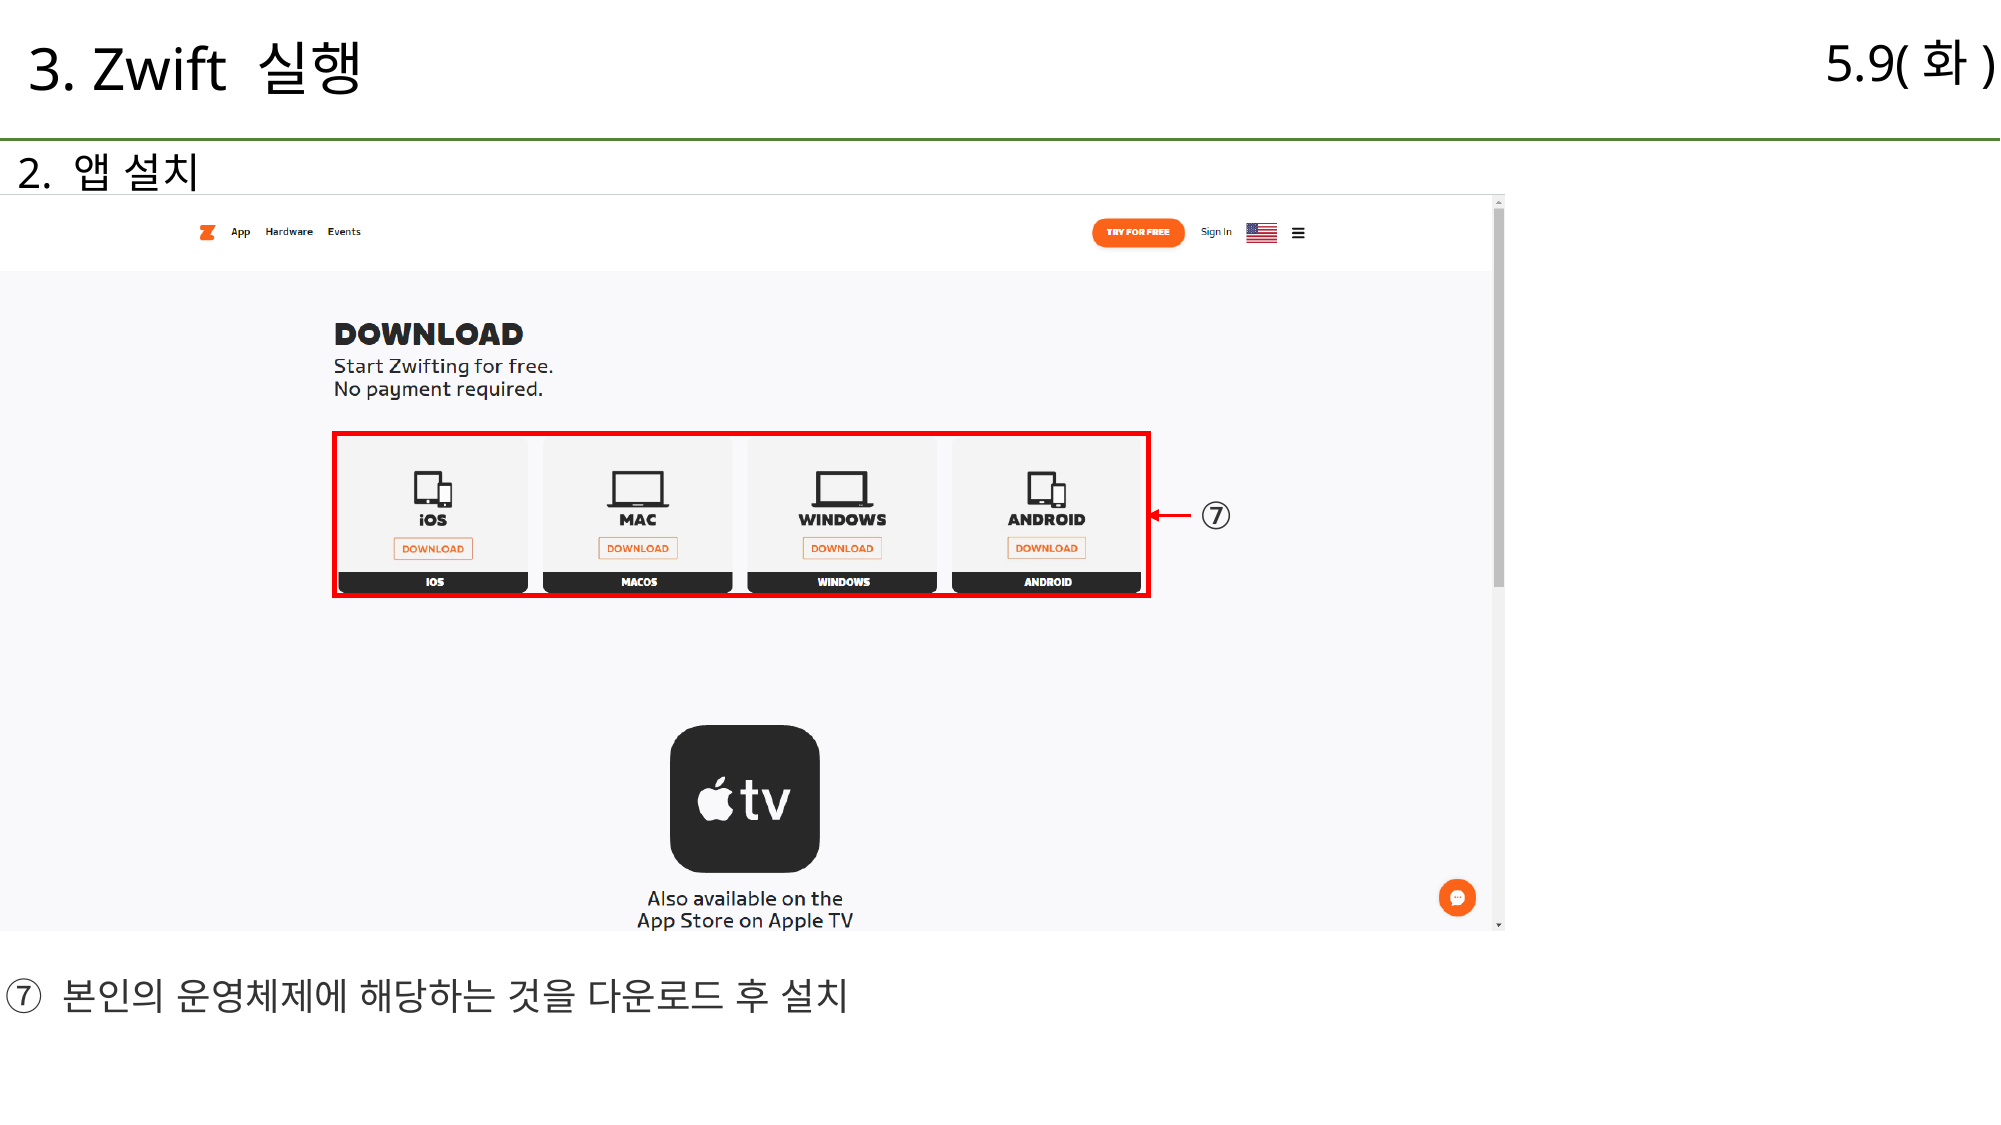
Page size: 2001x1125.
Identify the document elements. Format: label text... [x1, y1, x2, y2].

picture [0, 194, 1505, 931]
text_box ⑦ 본인의 운영체제에 해당하는 것을 다운로드 후 설치 [0, 965, 865, 1026]
text_box 2. 앱 설치 [2, 140, 216, 194]
text_box 5.9(화) [1810, 24, 2000, 100]
text_box 3. Zwift 실행 [13, 24, 379, 110]
